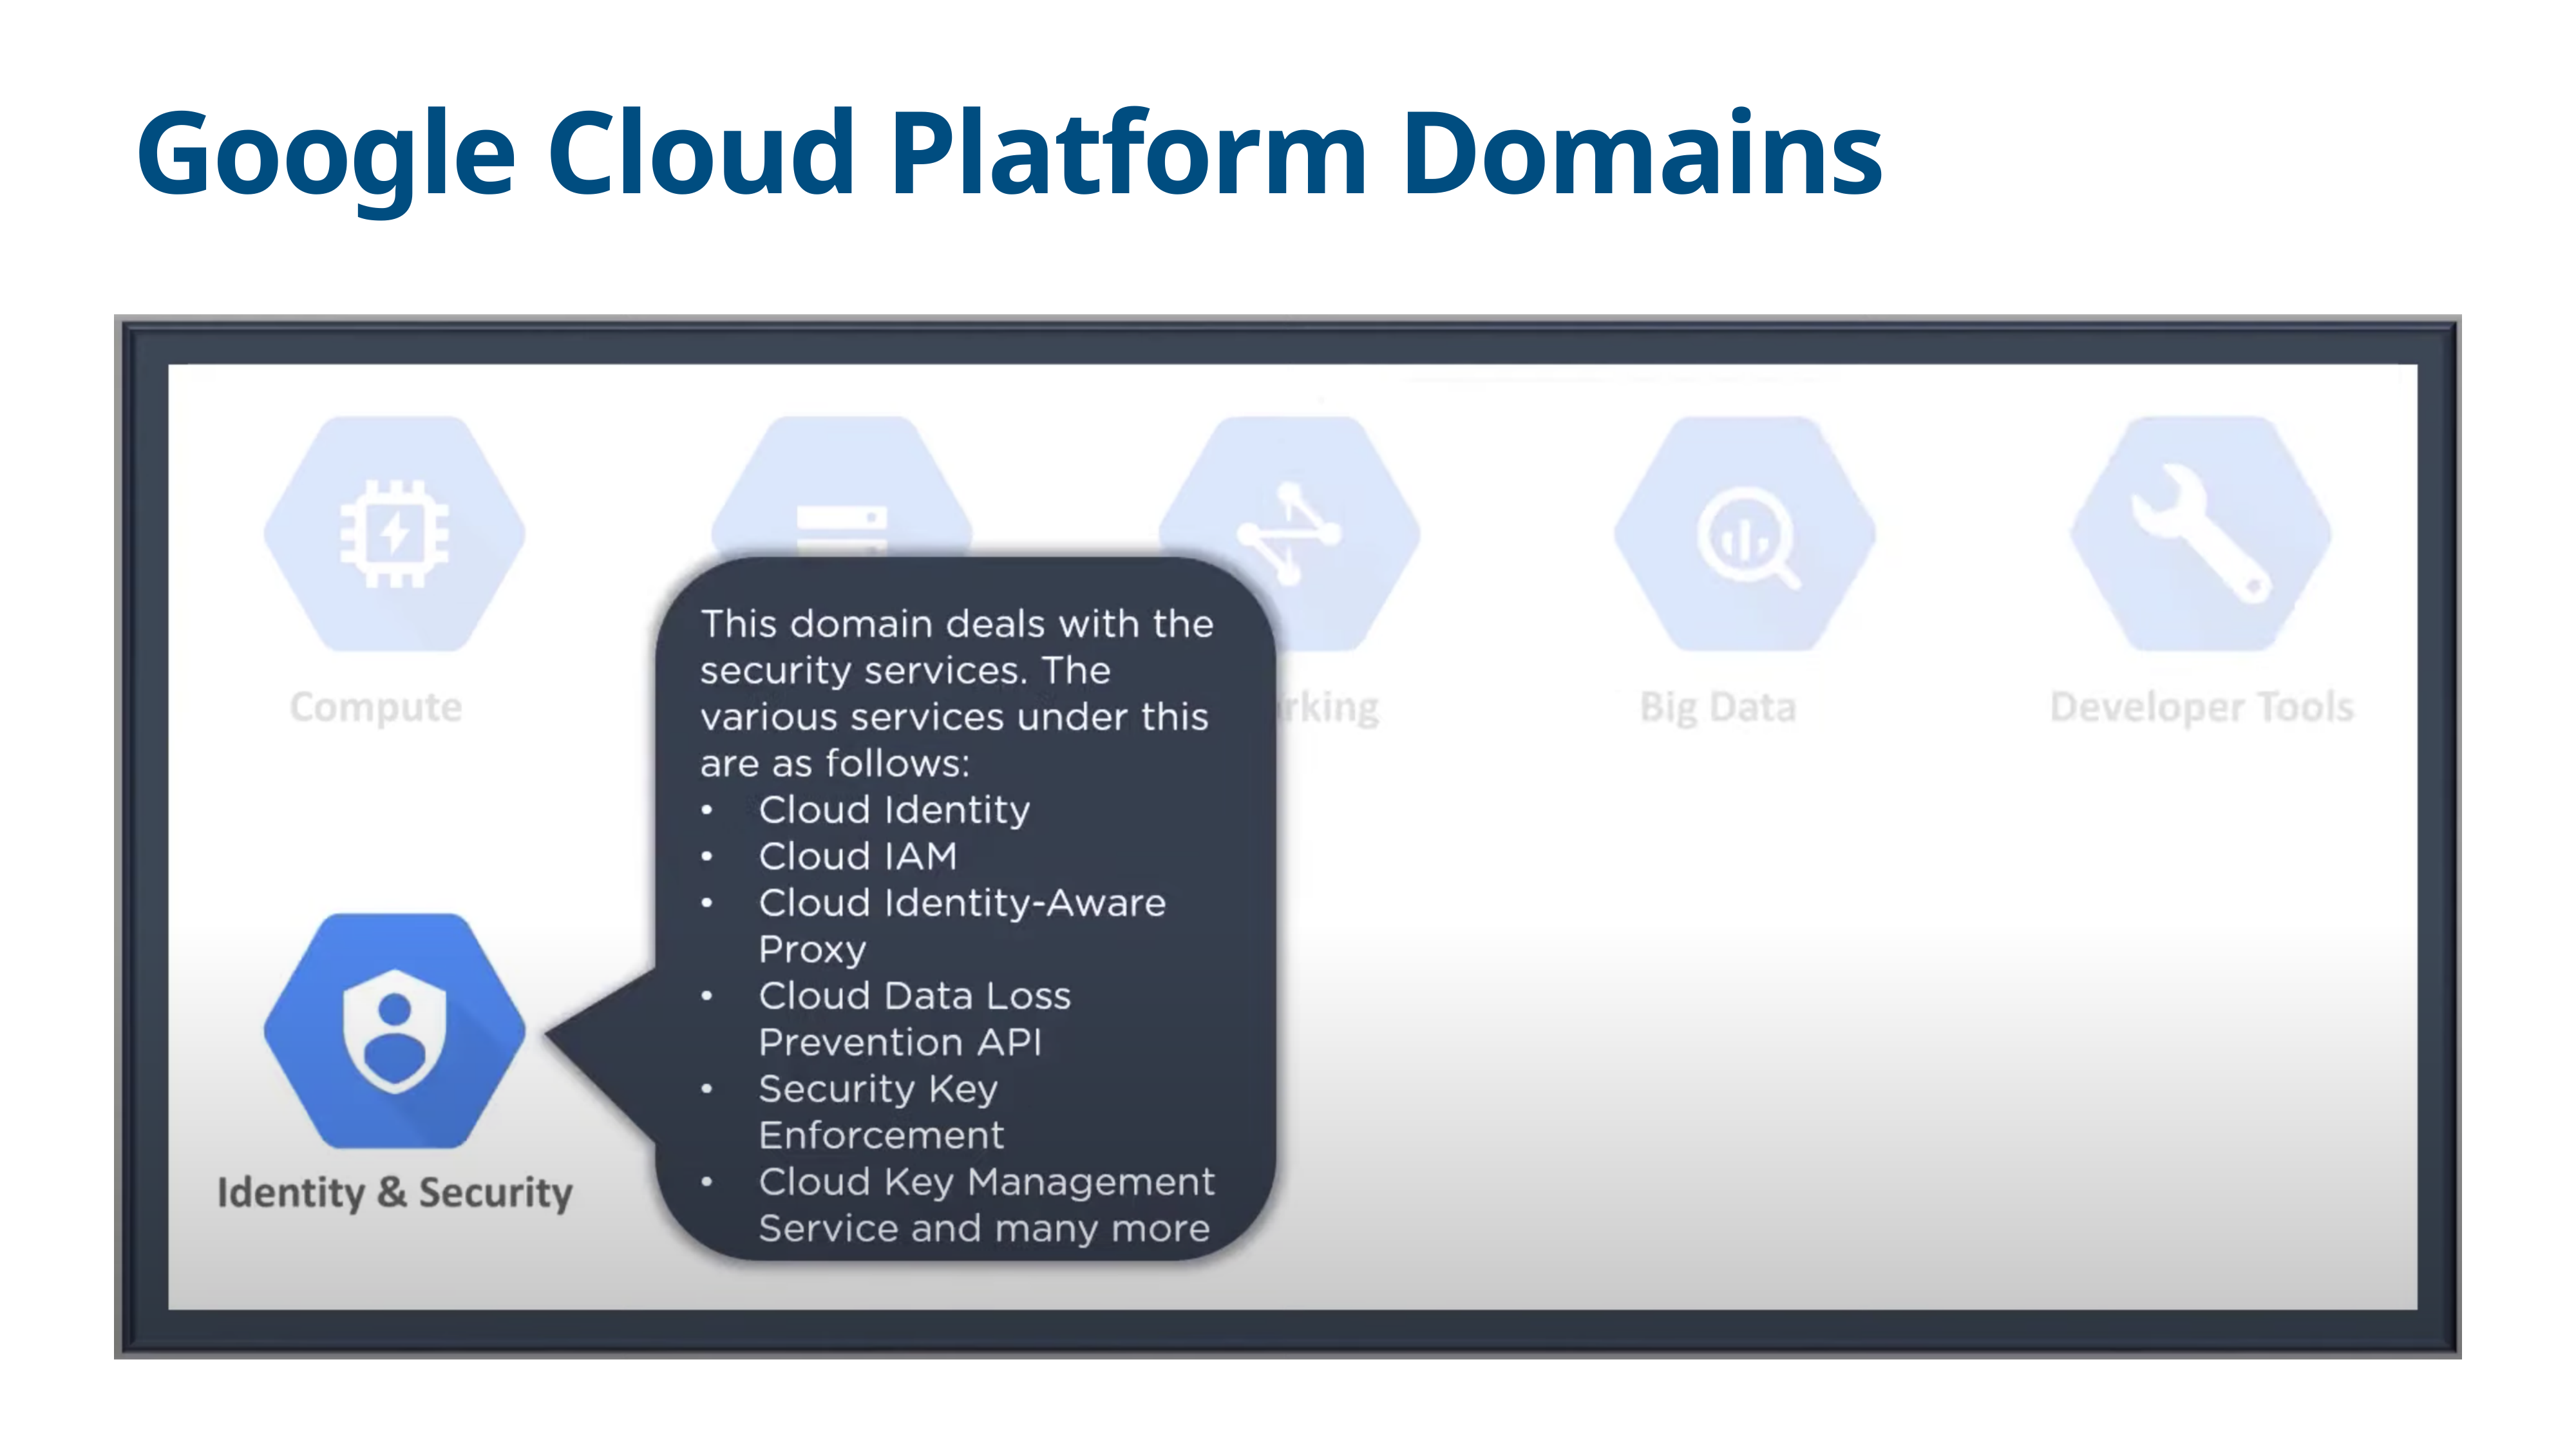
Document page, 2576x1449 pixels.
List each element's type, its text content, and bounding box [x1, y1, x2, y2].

picture [114, 314, 2462, 1360]
title Google Cloud Platform Domains [127, 100, 2449, 252]
